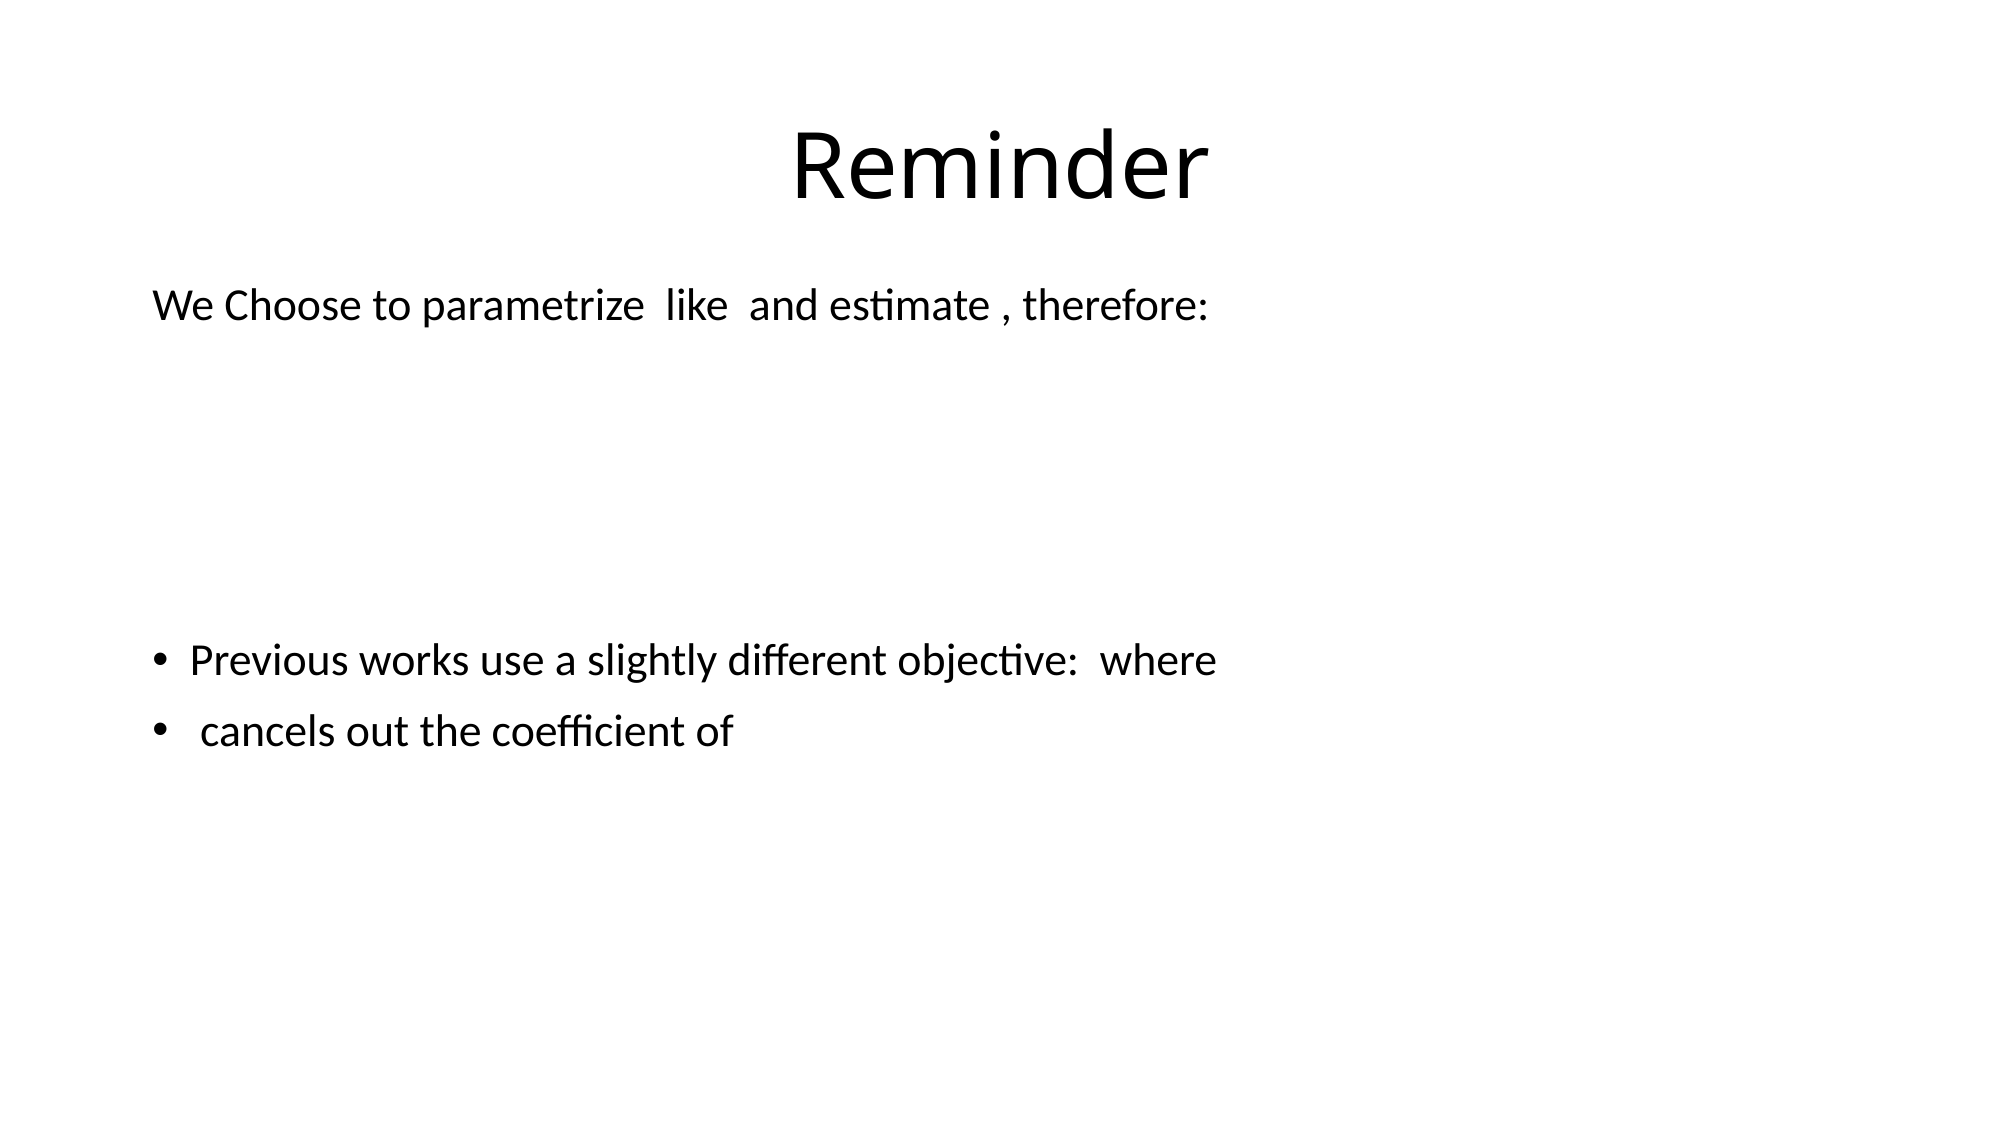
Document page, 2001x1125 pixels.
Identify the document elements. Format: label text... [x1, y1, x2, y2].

title Reminder [137, 59, 1863, 278]
